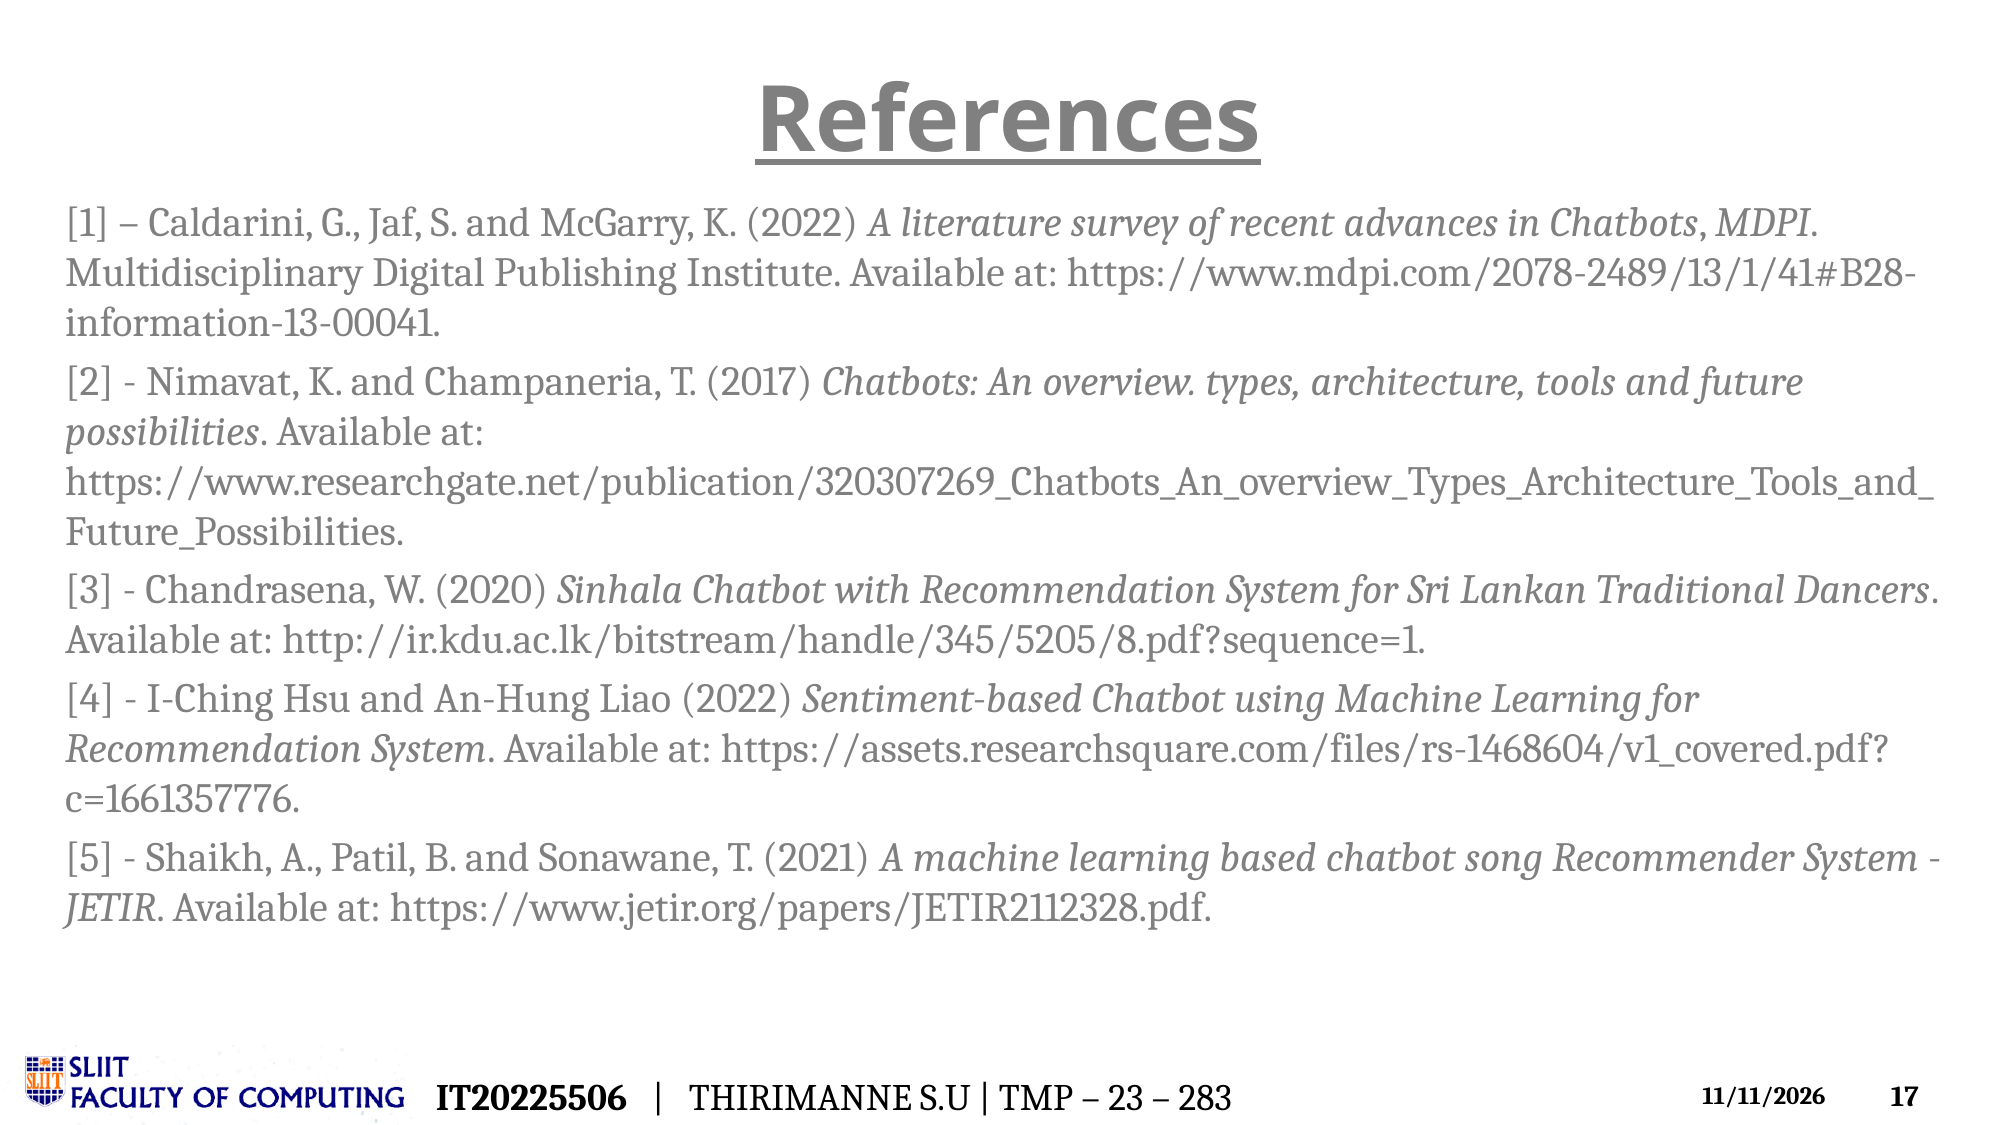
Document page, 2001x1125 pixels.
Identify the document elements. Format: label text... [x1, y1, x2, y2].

picture [0, 1045, 413, 1125]
list [1] – Caldarini, G., Jaf, S. and McGarry, K. (2022) A literature survey of recent advances in Chatbots, MDPI. Multidisciplinary Digital Publishing Institute. Available at: https://www.mdpi.com/2078-2489/13/1/41#B28-information-13-00041. [2] - Nimavat, K. and Champaneria, T. (2017) Chatbots: An overview. types, architecture, tools and future possibilities. Available at: https://www.researchgate.net/publication/320307269_Chatbots_An_overview_Types_Architecture_Tools_and_Future_Possibilities. [3] - Chandrasena, W. (2020) Sinhala Chatbot with Recommendation System for Sri Lankan Traditional Dancers. Available at: http://ir.kdu.ac.lk/bitstream/handle/345/5205/8.pdf?sequence=1. [4] - I-Ching Hsu and An-Hung Liao (2022) Sentiment-based Chatbot using Machine Learning for Recommendation System. Available at: https://assets.researchsquare.com/files/rs-1468604/v1_covered.pdf?c=1661357776. [5] - Shaikh, A., Patil, B. and Sonawane, T. (2021) A machine learning based chatbot song Recommender System - JETIR. Available at: https://www.jetir.org/papers/JETIR2112328.pdf. [50, 187, 1967, 1038]
text_box IT20225506 | THIRIMANNE S.U | TMP – 23 – 283 [419, 1063, 1541, 1125]
title References [50, 50, 1967, 180]
